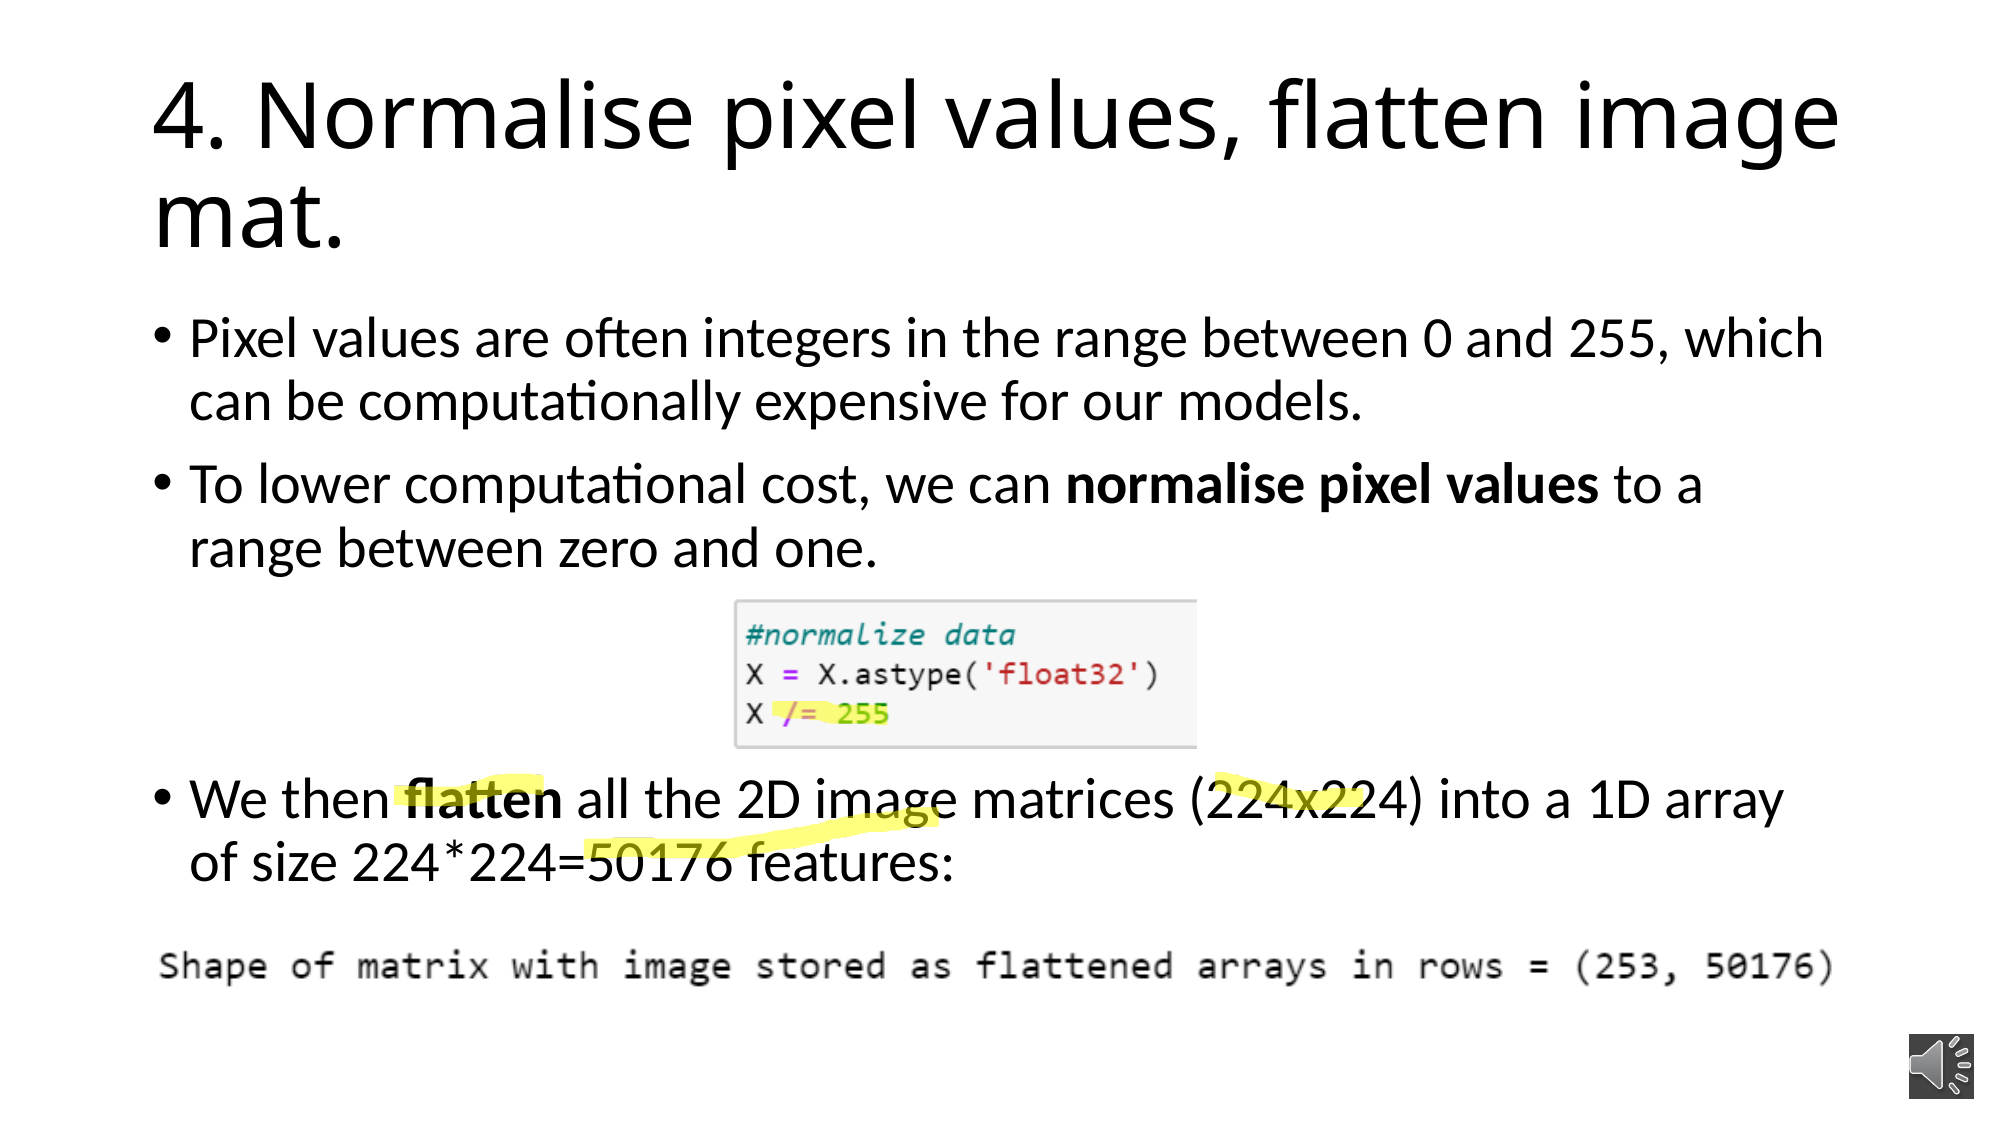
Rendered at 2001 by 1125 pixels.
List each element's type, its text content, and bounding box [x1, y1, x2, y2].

picture [394, 598, 1375, 880]
picture [1908, 1033, 1975, 1100]
title 4. Normalise pixel values, flatten image mat. [137, 59, 1863, 278]
picture [137, 932, 1851, 1014]
list Pixel values are often integers in the range between 0 and 255, which can be computationally expensive for our models. To lower computational cost, we can normalise pixel values to a range between zero and one. We then flatten all the 2D image matrices (224x224) into a 1D array of size 224*224=50176 features: [137, 299, 1863, 1014]
